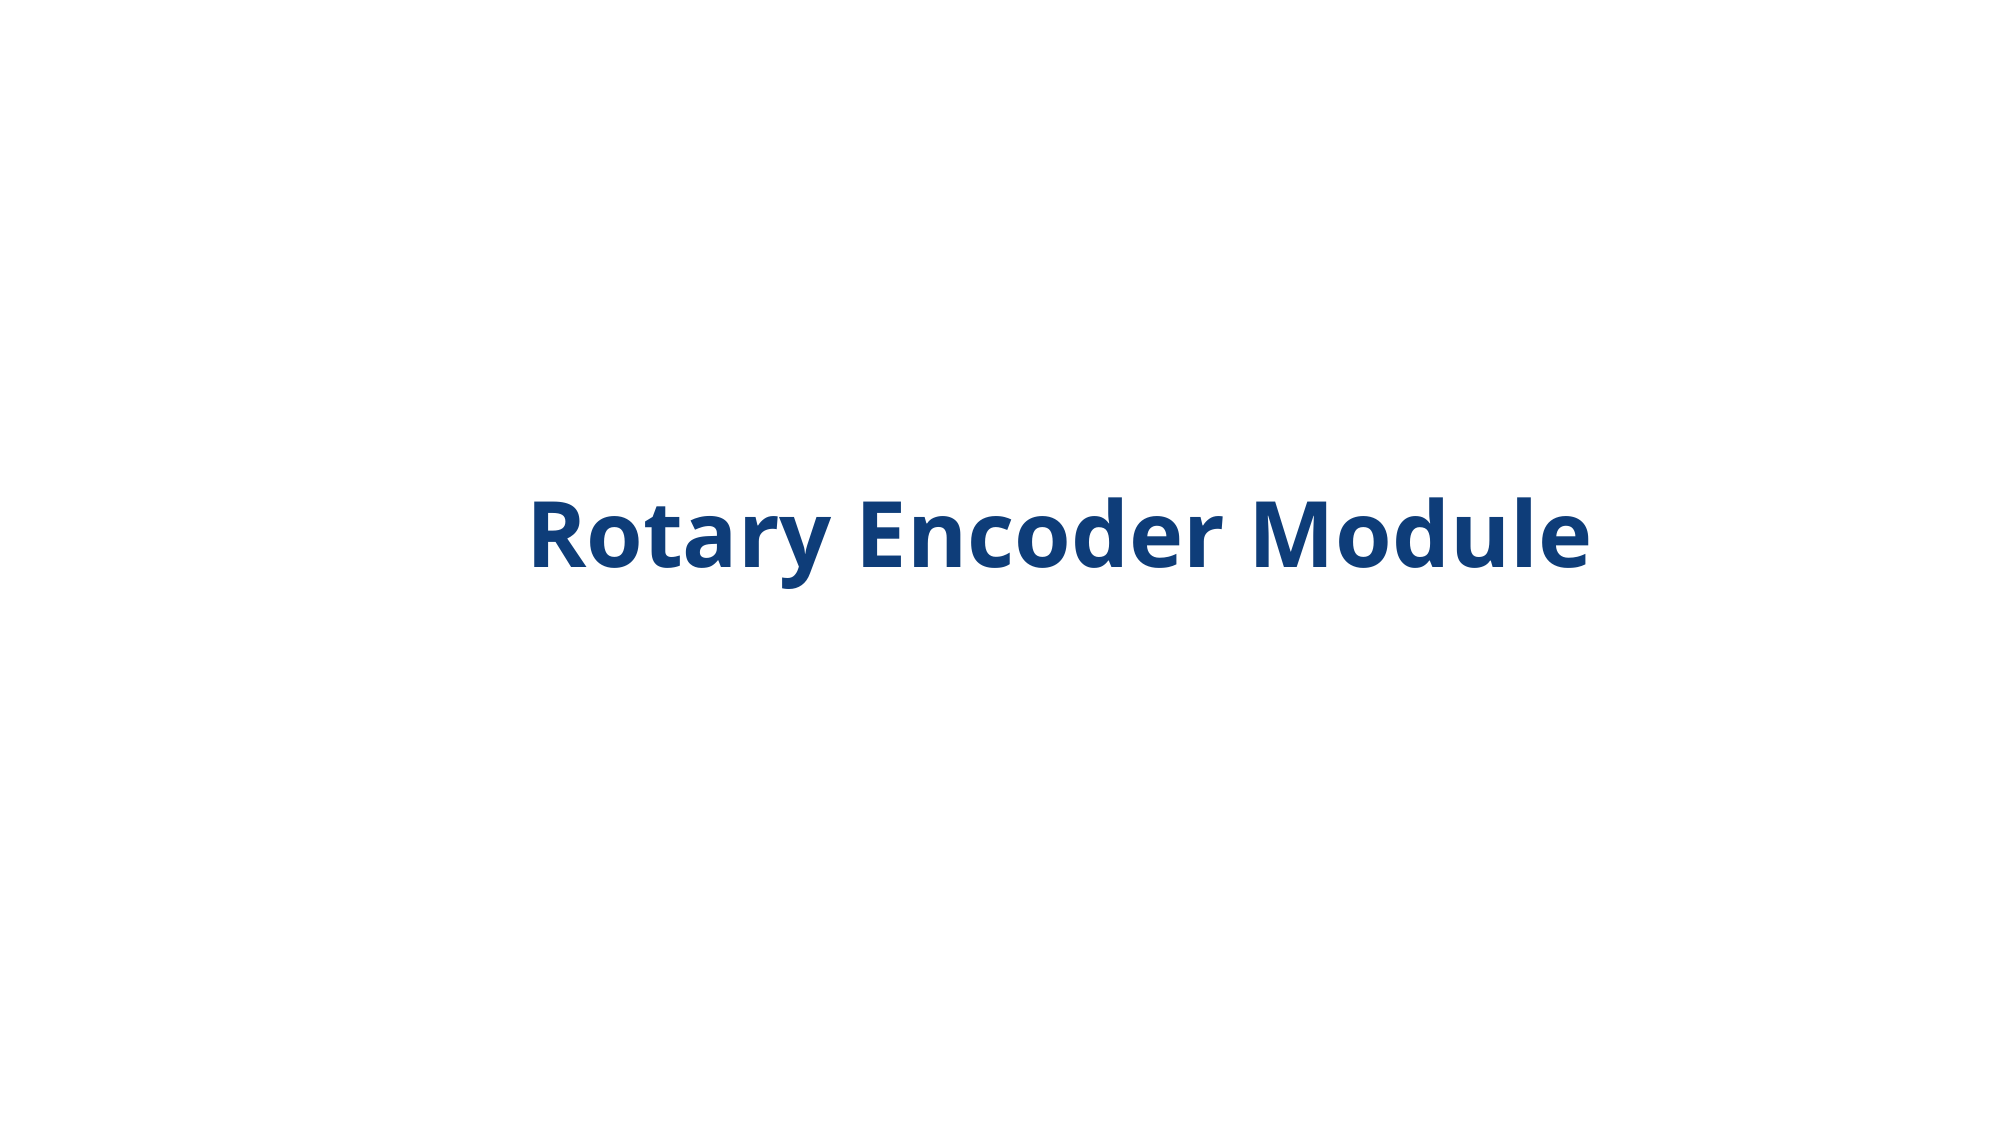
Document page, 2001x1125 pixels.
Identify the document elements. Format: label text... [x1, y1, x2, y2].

title Rotary Encoder Module [510, 428, 2000, 647]
